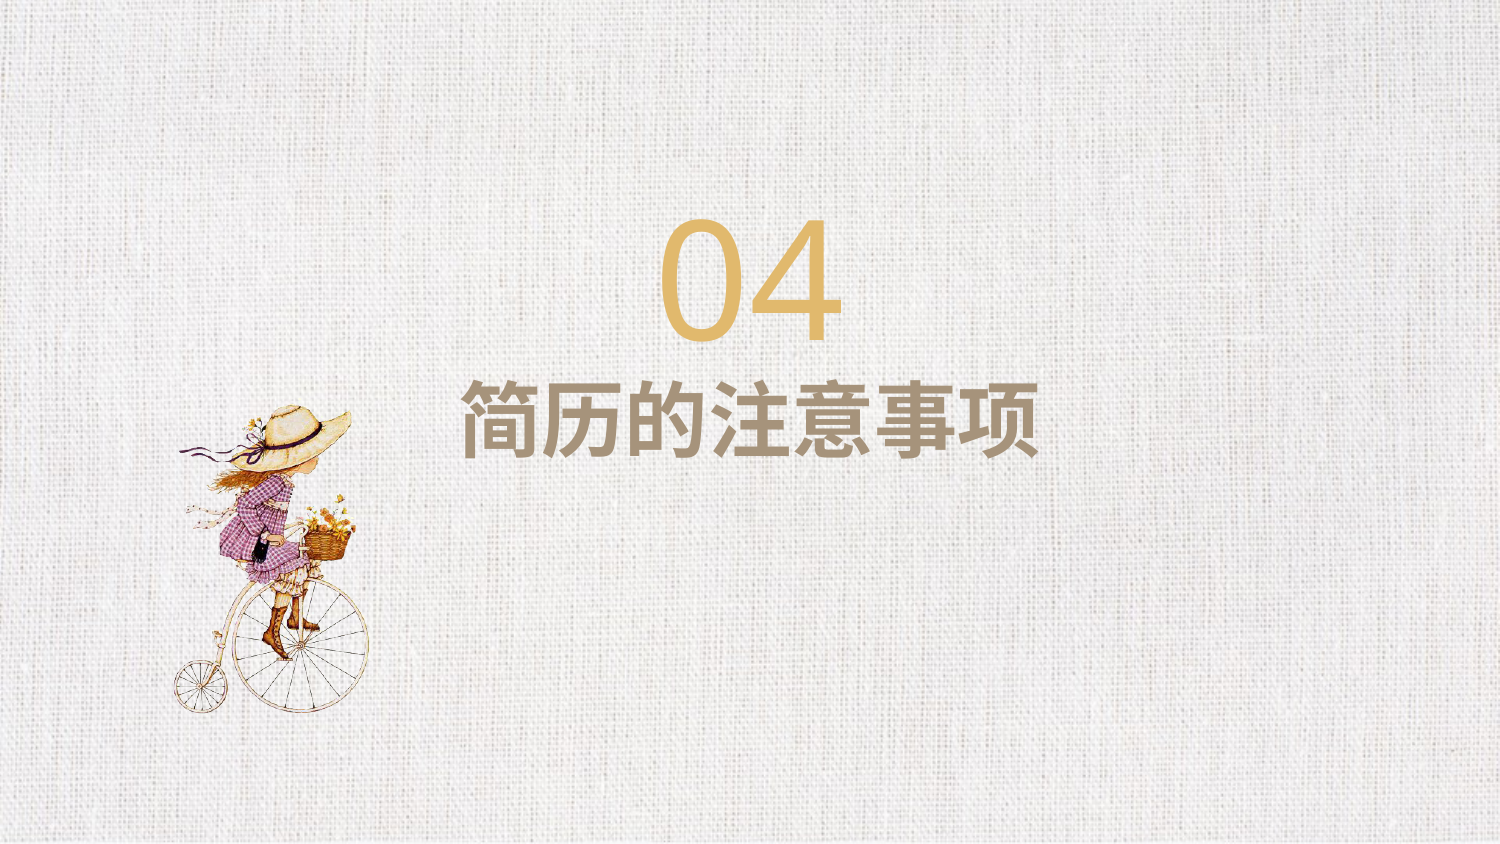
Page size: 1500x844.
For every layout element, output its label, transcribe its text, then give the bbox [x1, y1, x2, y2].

text_box 04 [628, 173, 872, 374]
text_box 简历的注意事项 [407, 368, 1093, 469]
picture [0, 0, 1500, 844]
